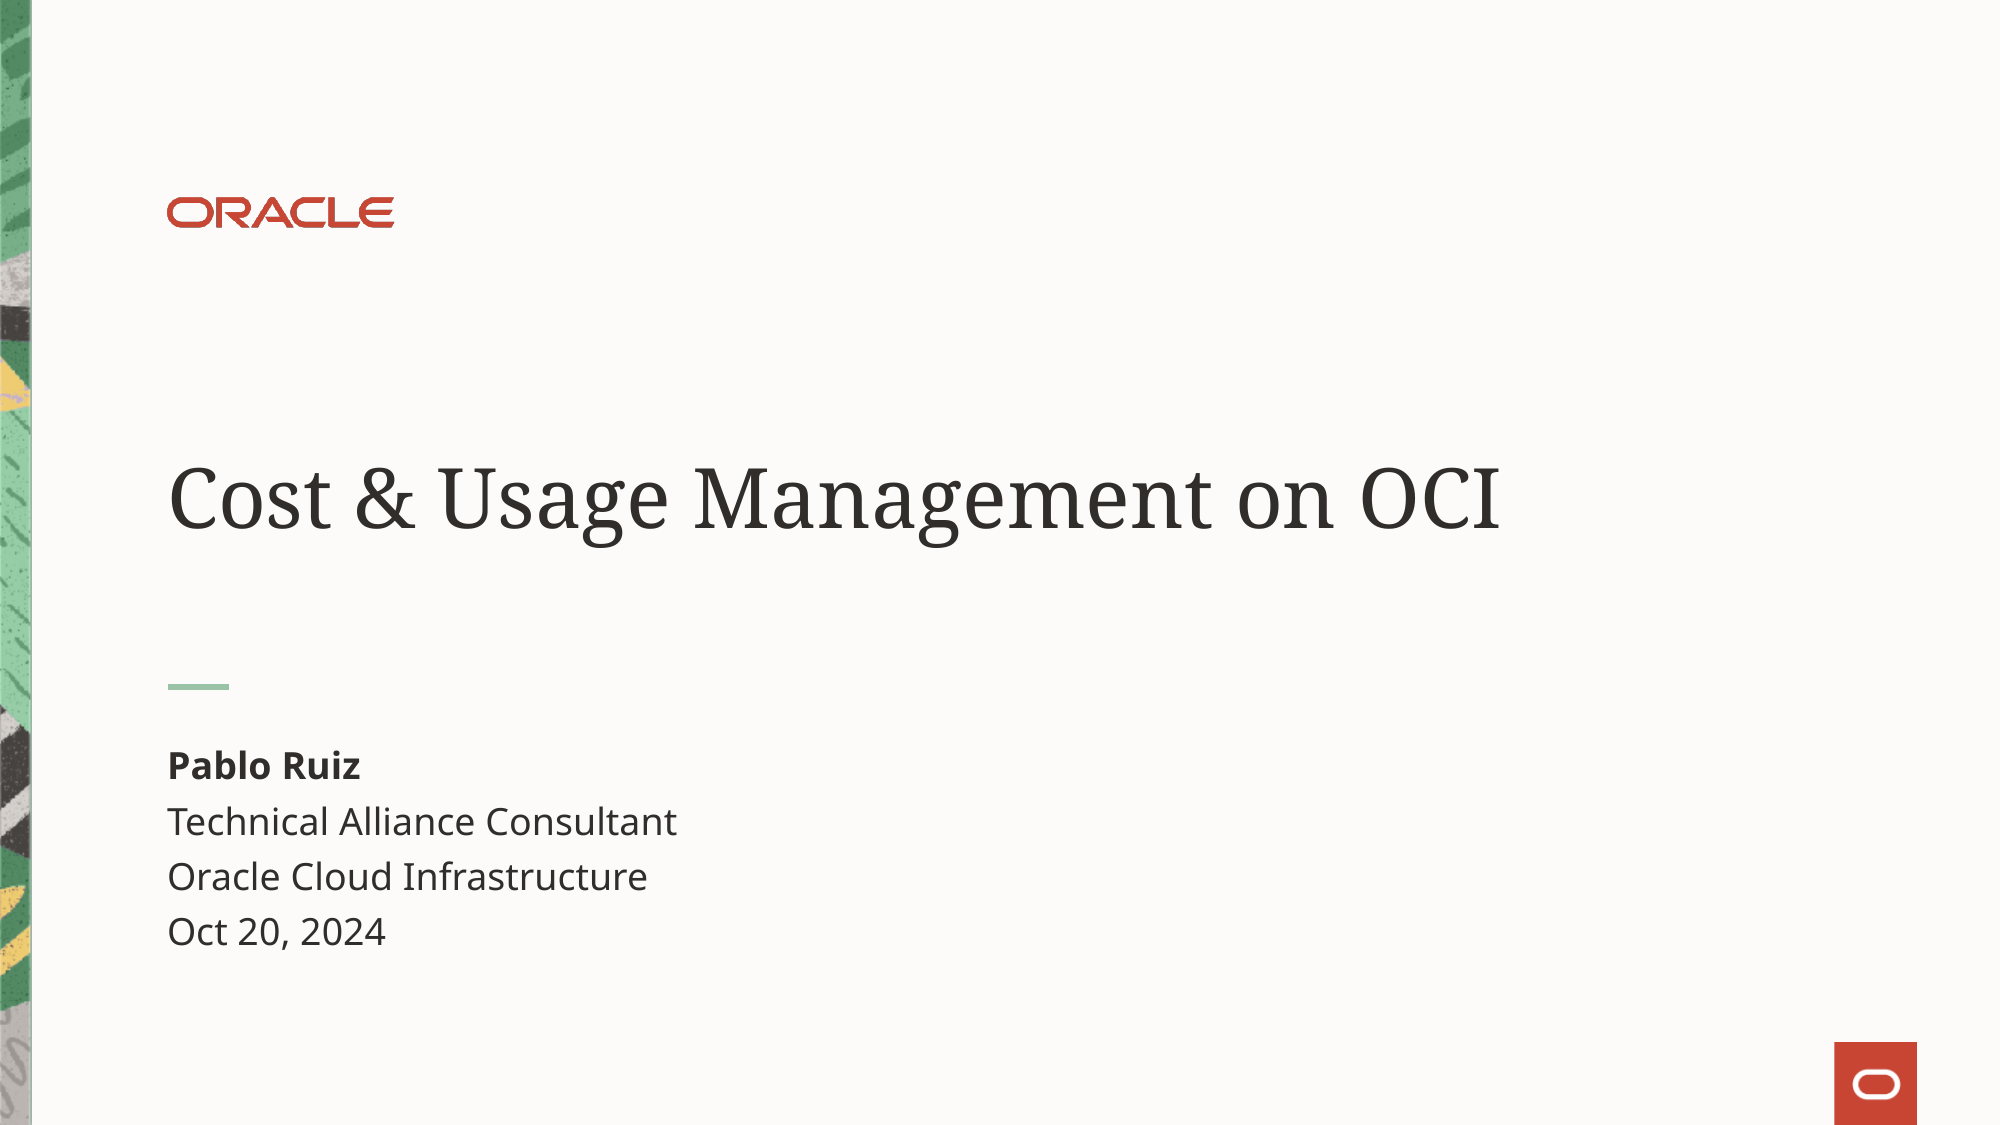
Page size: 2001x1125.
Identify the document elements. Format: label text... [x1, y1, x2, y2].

picture [155, 185, 406, 239]
list Technical Alliance Consultant Oracle Cloud Infrastructure Oct 20, 2024 [167, 801, 1000, 948]
title Cost & Usage Management on OCI [167, 352, 1834, 563]
list Pablo Ruiz [167, 745, 1000, 790]
picture [0, 0, 32, 1125]
